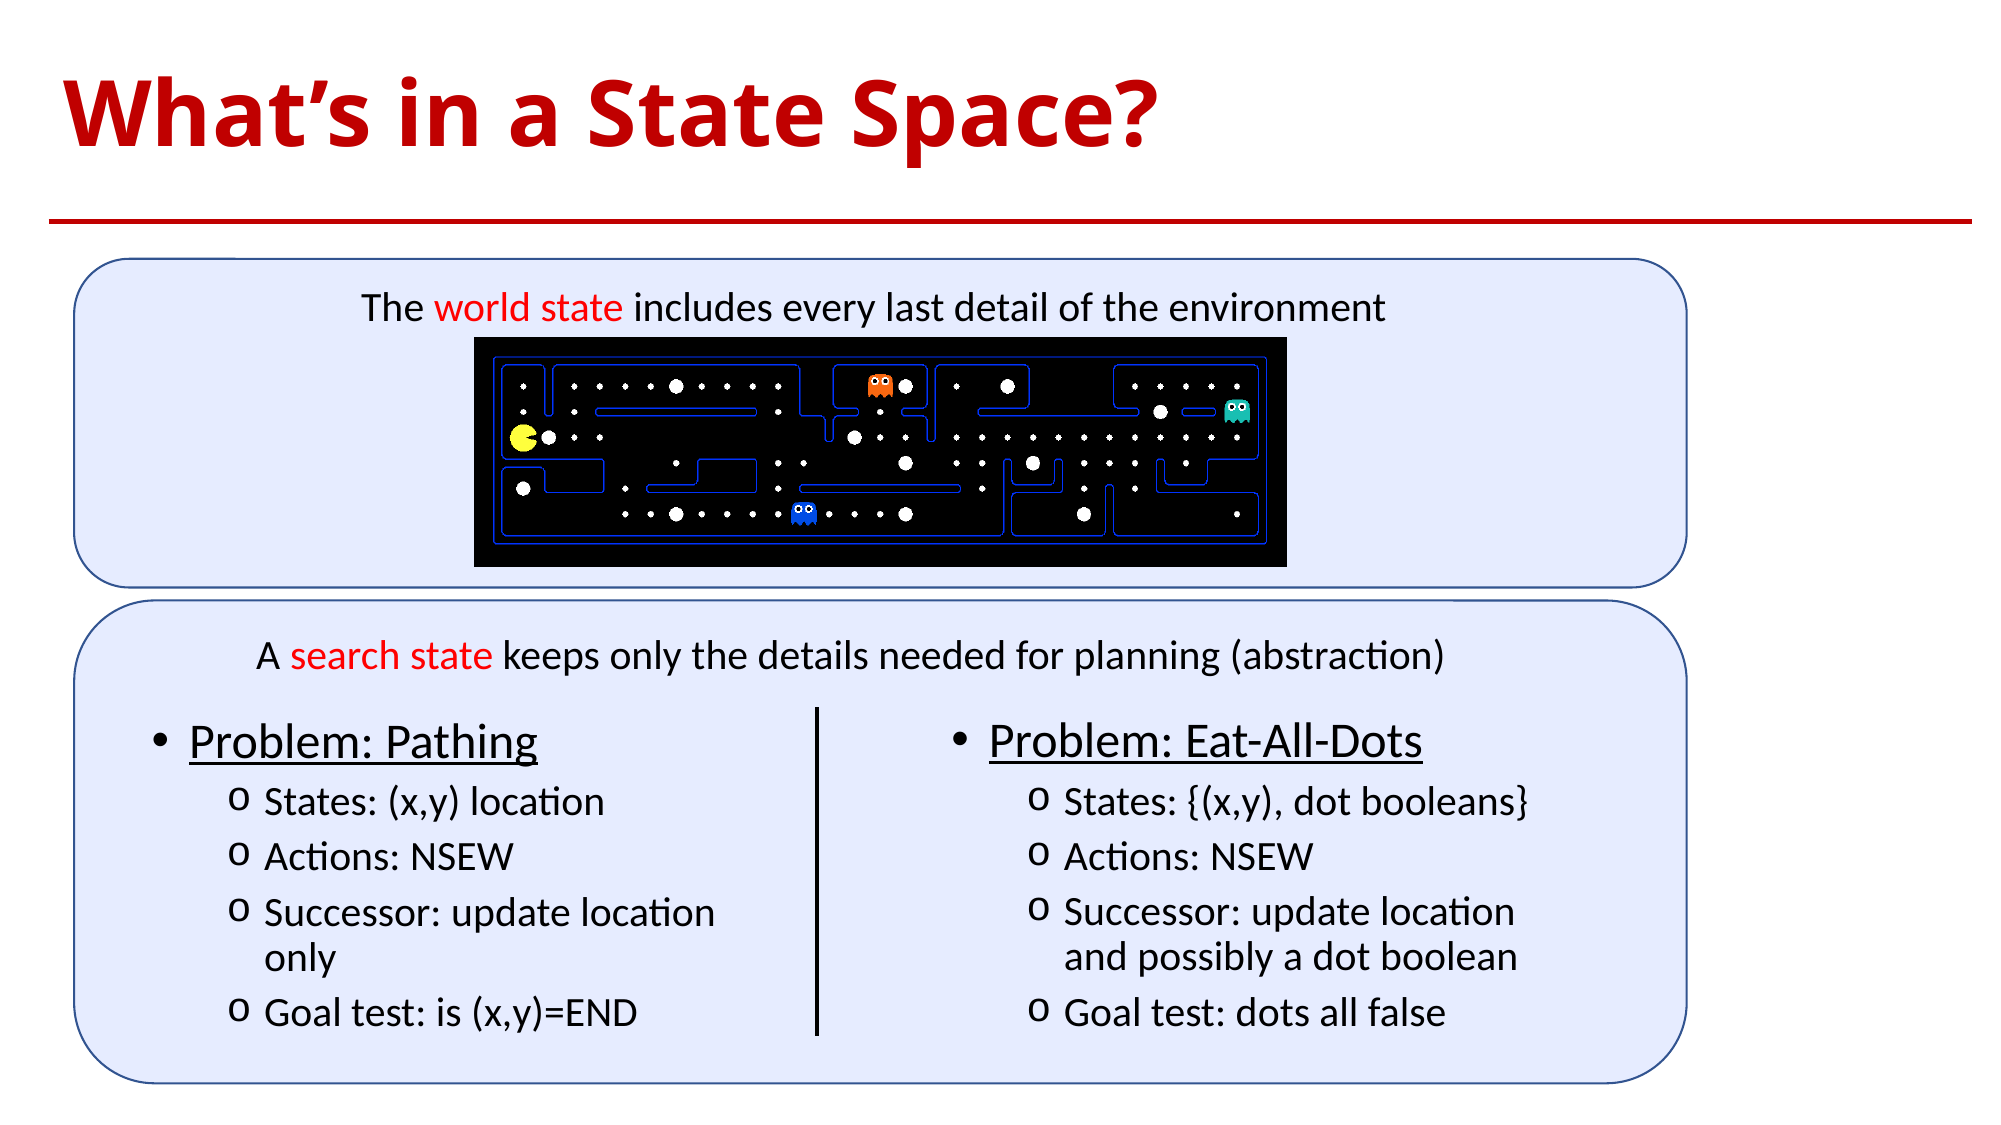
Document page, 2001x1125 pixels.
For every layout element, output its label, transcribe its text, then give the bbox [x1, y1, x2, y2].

text_box A search state keeps only the details needed for planning (abstraction) [200, 620, 1502, 686]
list Problem: Pathing States: (x,y) location Actions: NSEW Successor: update location only Goal test: is (x,y)=END [136, 707, 800, 1055]
text_box [73, 599, 1688, 1085]
text_box The world state includes every last detail of the environment [74, 271, 1675, 337]
text_box Problem: Eat-All-Dots States: {(x,y), dot booleans} Actions: NSEW Successor: update location and possibly a dot boolean Goal test: dots all false [936, 707, 1587, 1055]
picture [474, 337, 1287, 567]
text_box [92, 257, 1668, 271]
title What’s in a State Space? [48, 41, 1972, 192]
text_box [73, 278, 1688, 589]
